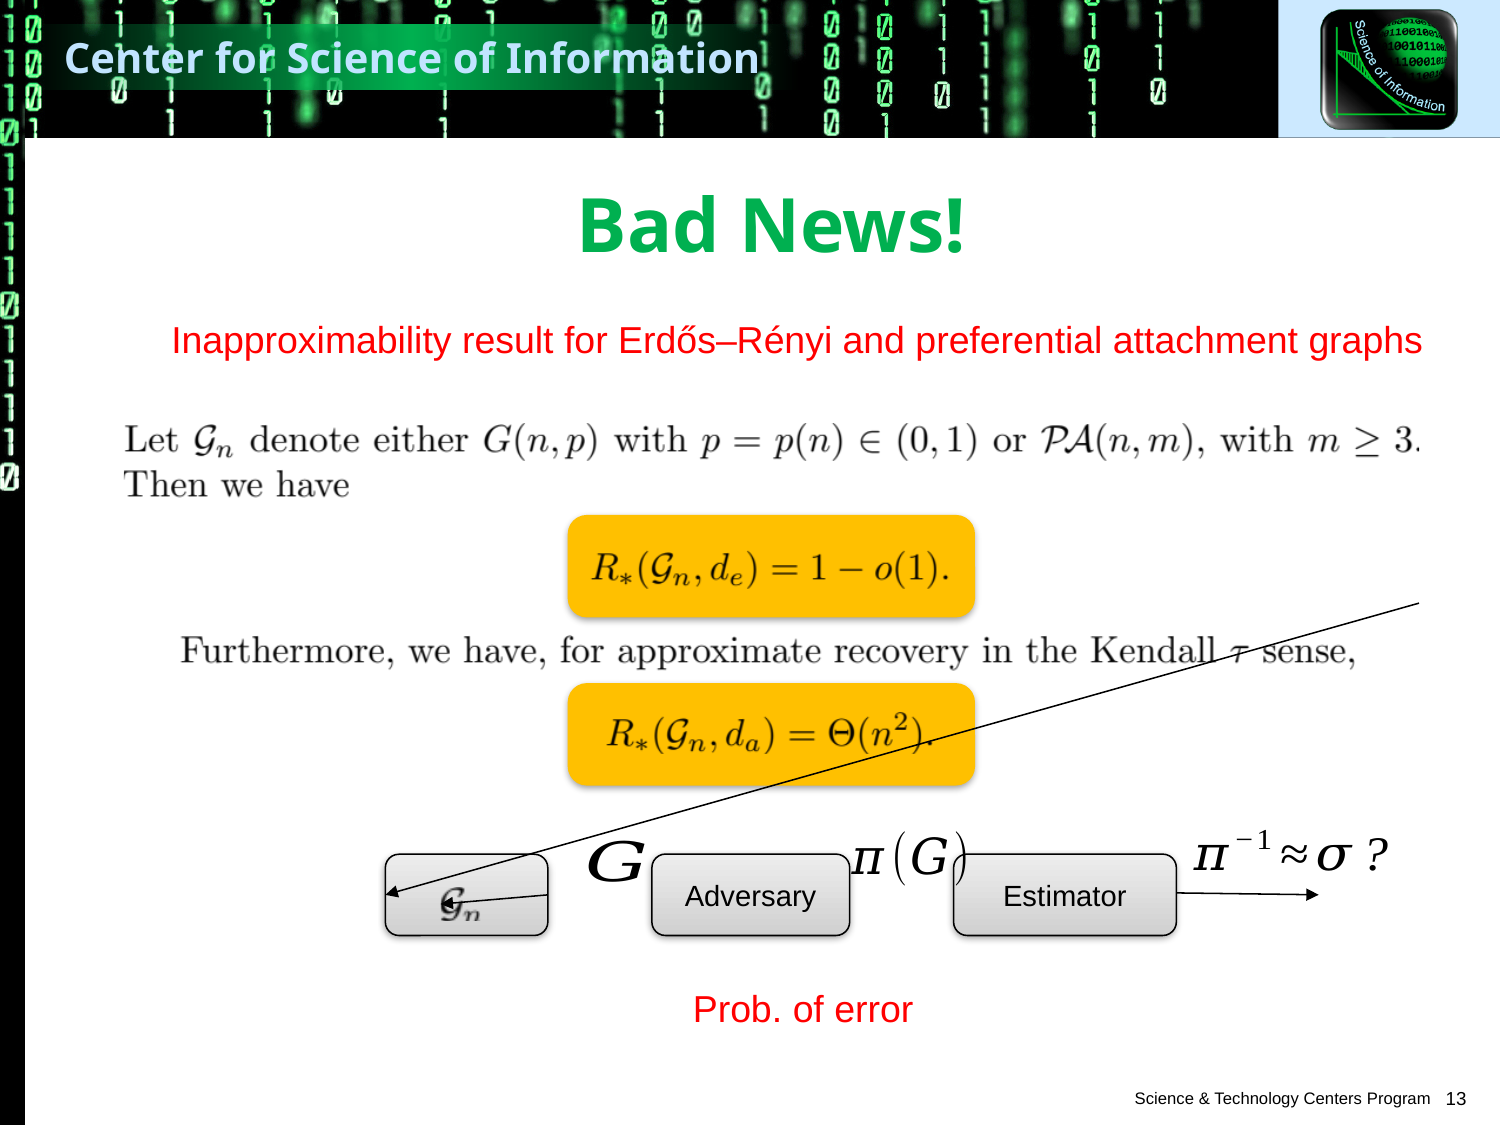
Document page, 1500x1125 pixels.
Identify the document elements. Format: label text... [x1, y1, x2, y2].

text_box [123, 423, 1420, 783]
text_box Inapproximability result for Erdős–Rényi and preferential attachment graphs [156, 311, 1482, 365]
picture [0, 0, 1218, 824]
text_box Bad News! [139, 150, 1404, 294]
picture [1320, 9, 1458, 130]
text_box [385, 821, 1390, 936]
slide_number 13 [1381, 1068, 1482, 1125]
